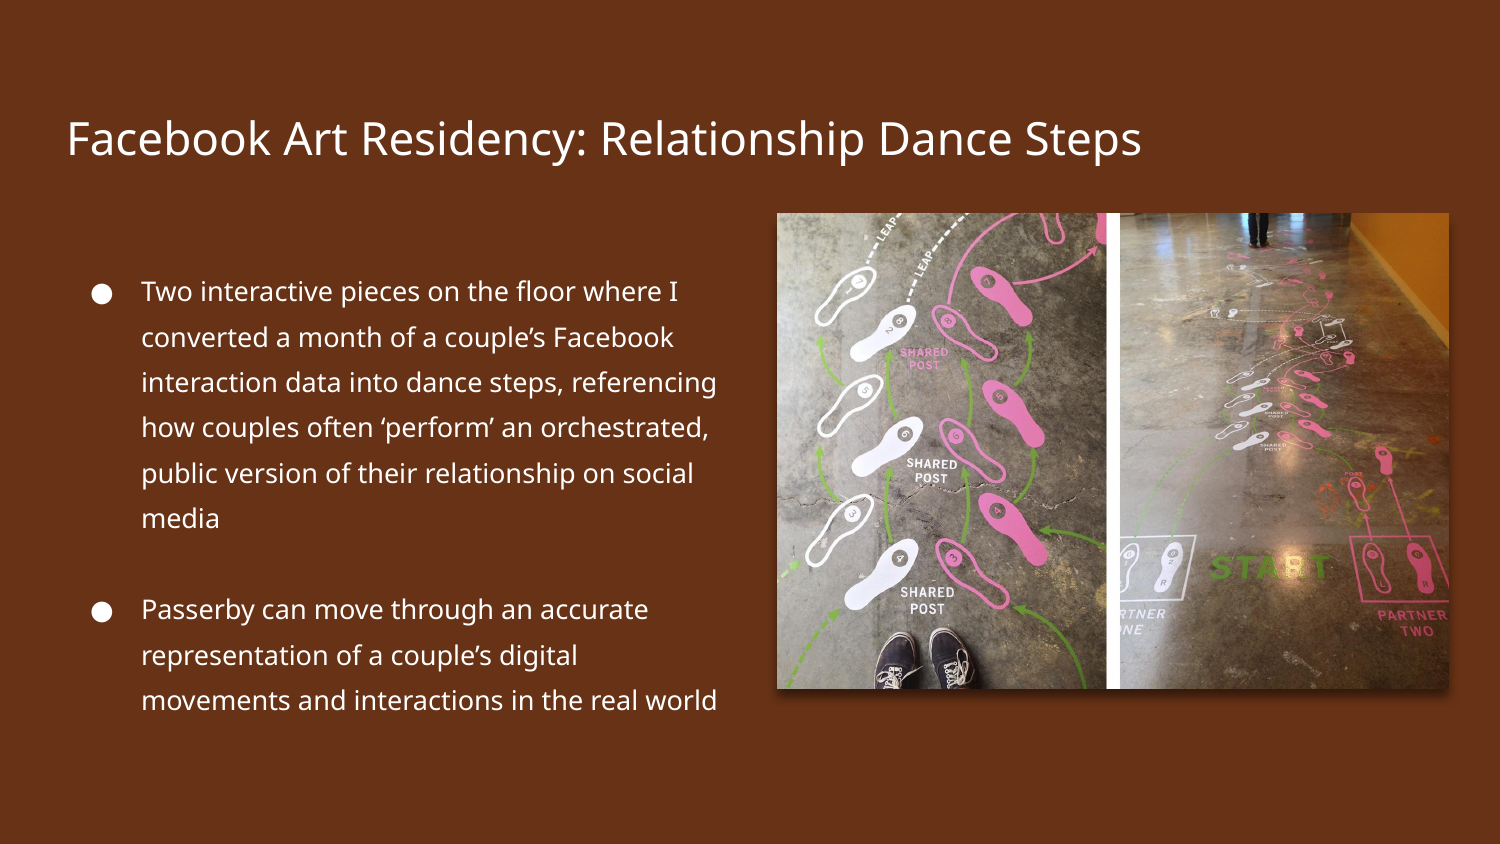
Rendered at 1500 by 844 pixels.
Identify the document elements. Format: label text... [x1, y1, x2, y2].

list Two interactive pieces on the floor where I converted a month of a couple’s Facebook interaction data into dance steps, referencing how couples often ‘perform’ an orchestrated, public version of their relationship on social media Passerby can move through an accurate representation of a couple’s digital movements and interactions in the real world [51, 213, 750, 775]
picture [777, 213, 1450, 689]
title Facebook Art Residency: Relationship Dance Steps [51, 72, 1449, 167]
